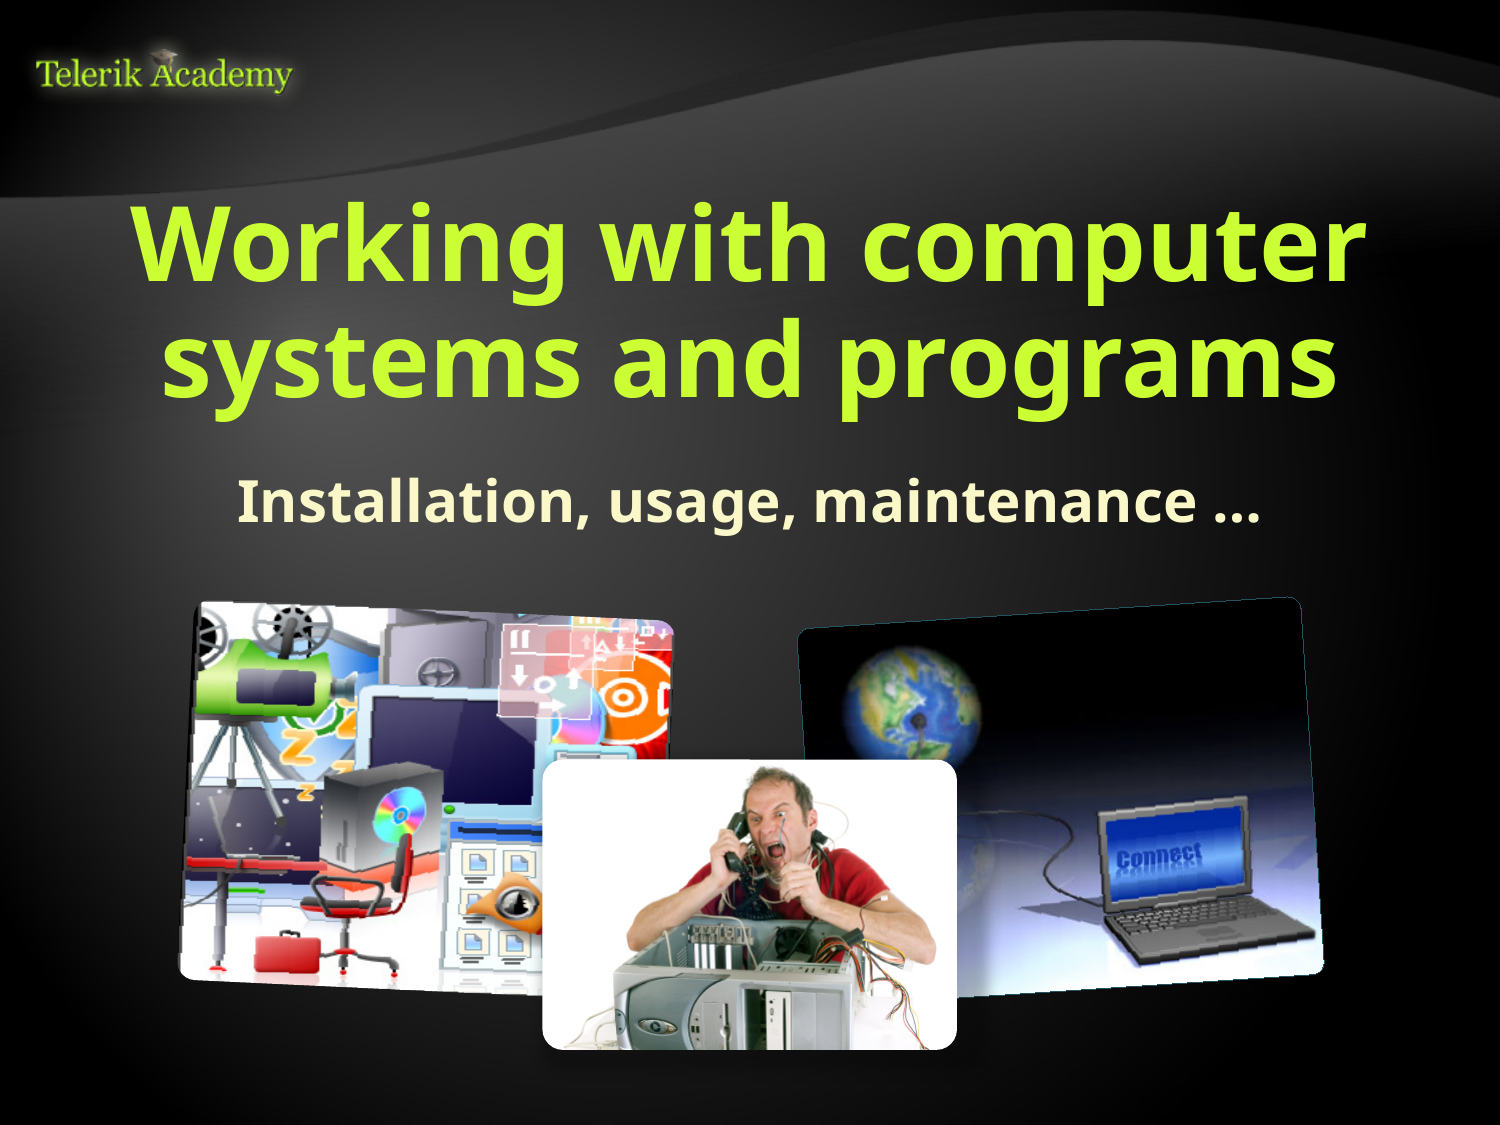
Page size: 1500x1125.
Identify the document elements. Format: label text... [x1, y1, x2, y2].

subtitle Installation, usage, maintenance … [99, 452, 1400, 547]
picture [0, 0, 1500, 1125]
title Working with computer systems and programs [99, 112, 1400, 375]
